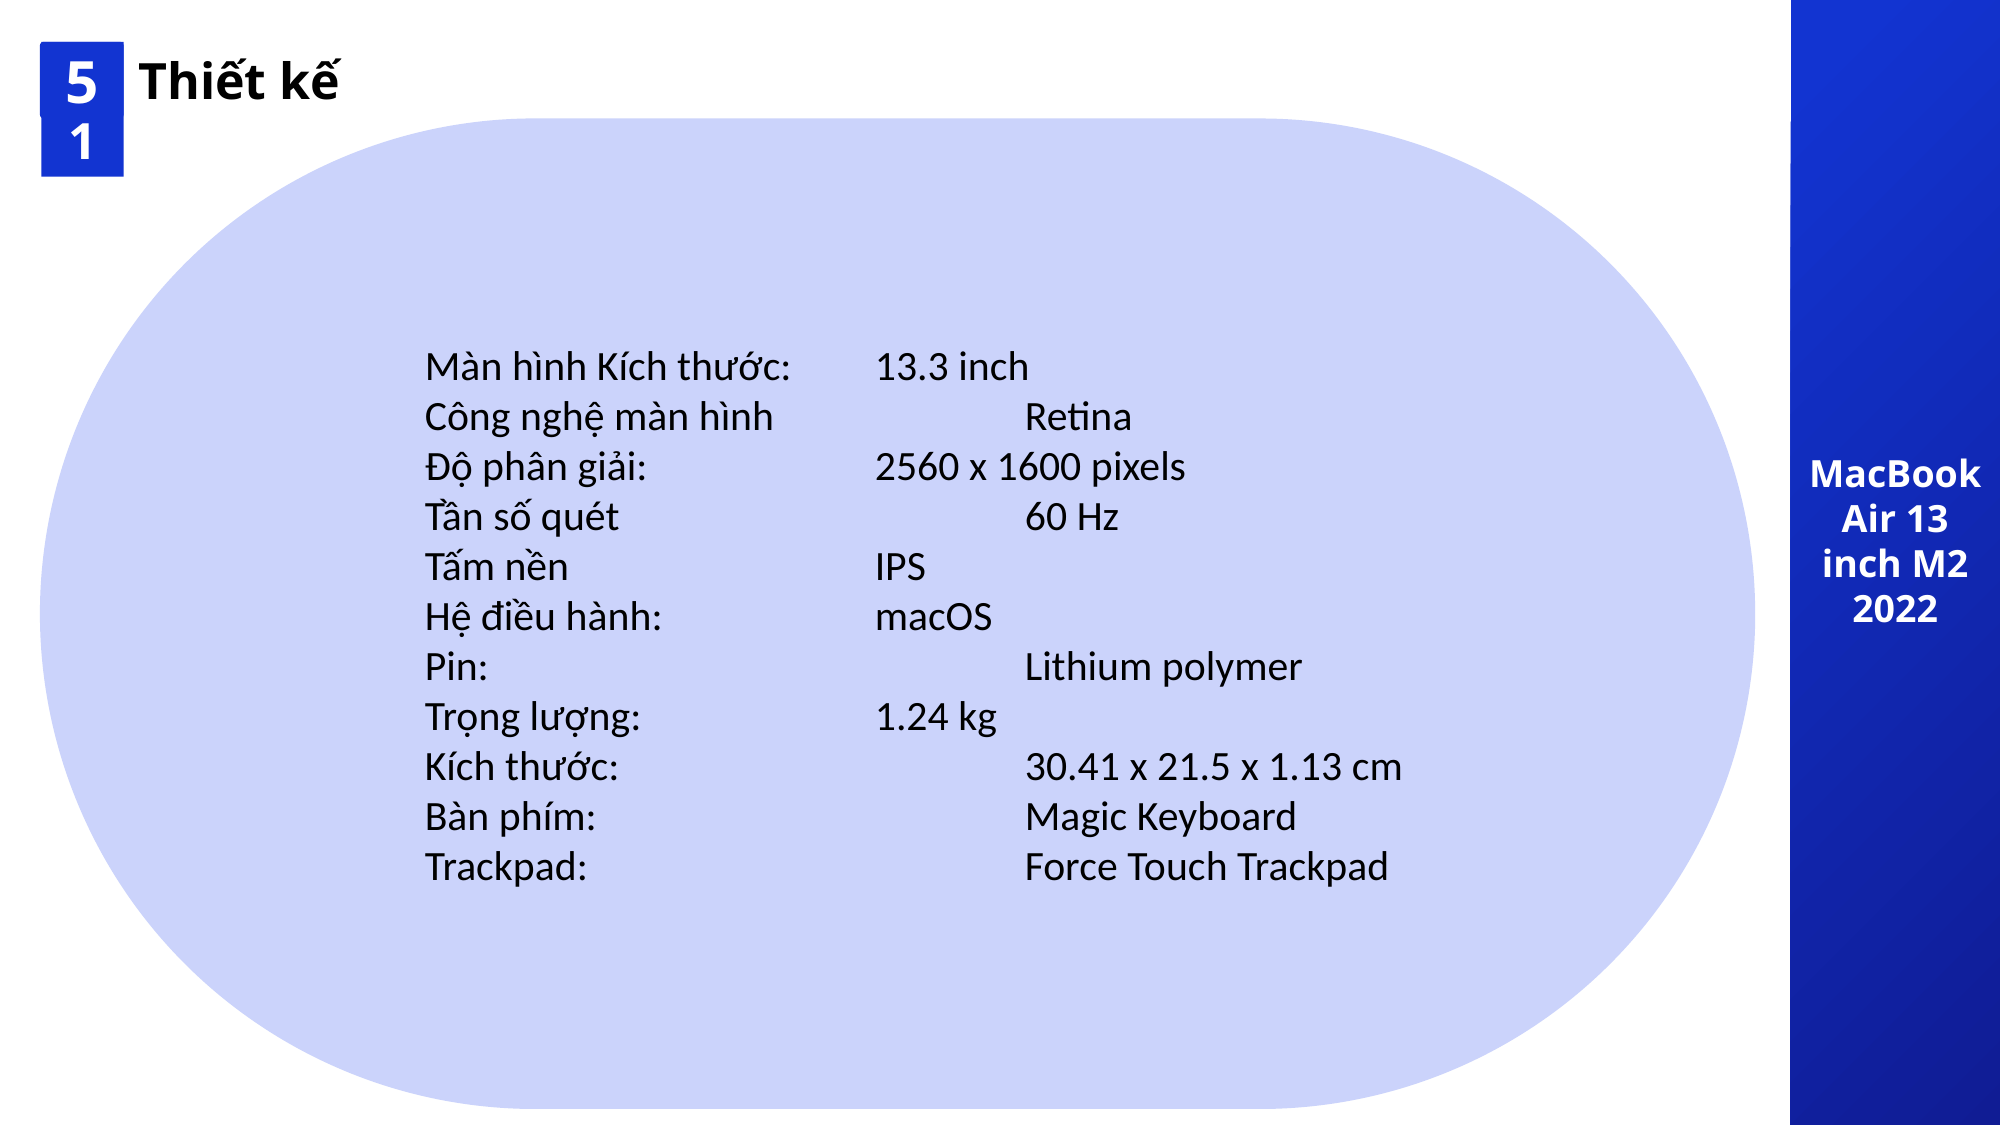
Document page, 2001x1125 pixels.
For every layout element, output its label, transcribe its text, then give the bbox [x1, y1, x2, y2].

text_box Màn hình Kích thước: 13.3 inch Công nghệ màn hình Retina Độ phân giải: 2560 x 1600 pixels Tần số quét 60 Hz Tấm nền IPS Hệ điều hành: macOS Pin: Lithium polymer Trọng lượng: 1.24 kg Kích thước: 30.41 x 21.5 x 1.13 cm Bàn phím: Magic Keyboard Trackpad: Force Touch Trackpad [38, 117, 1757, 1111]
text_box MacBook Air 13 inch M2 2022 [1790, 0, 2000, 1125]
text_box Thiết kế [124, 42, 594, 119]
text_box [39, 41, 124, 119]
